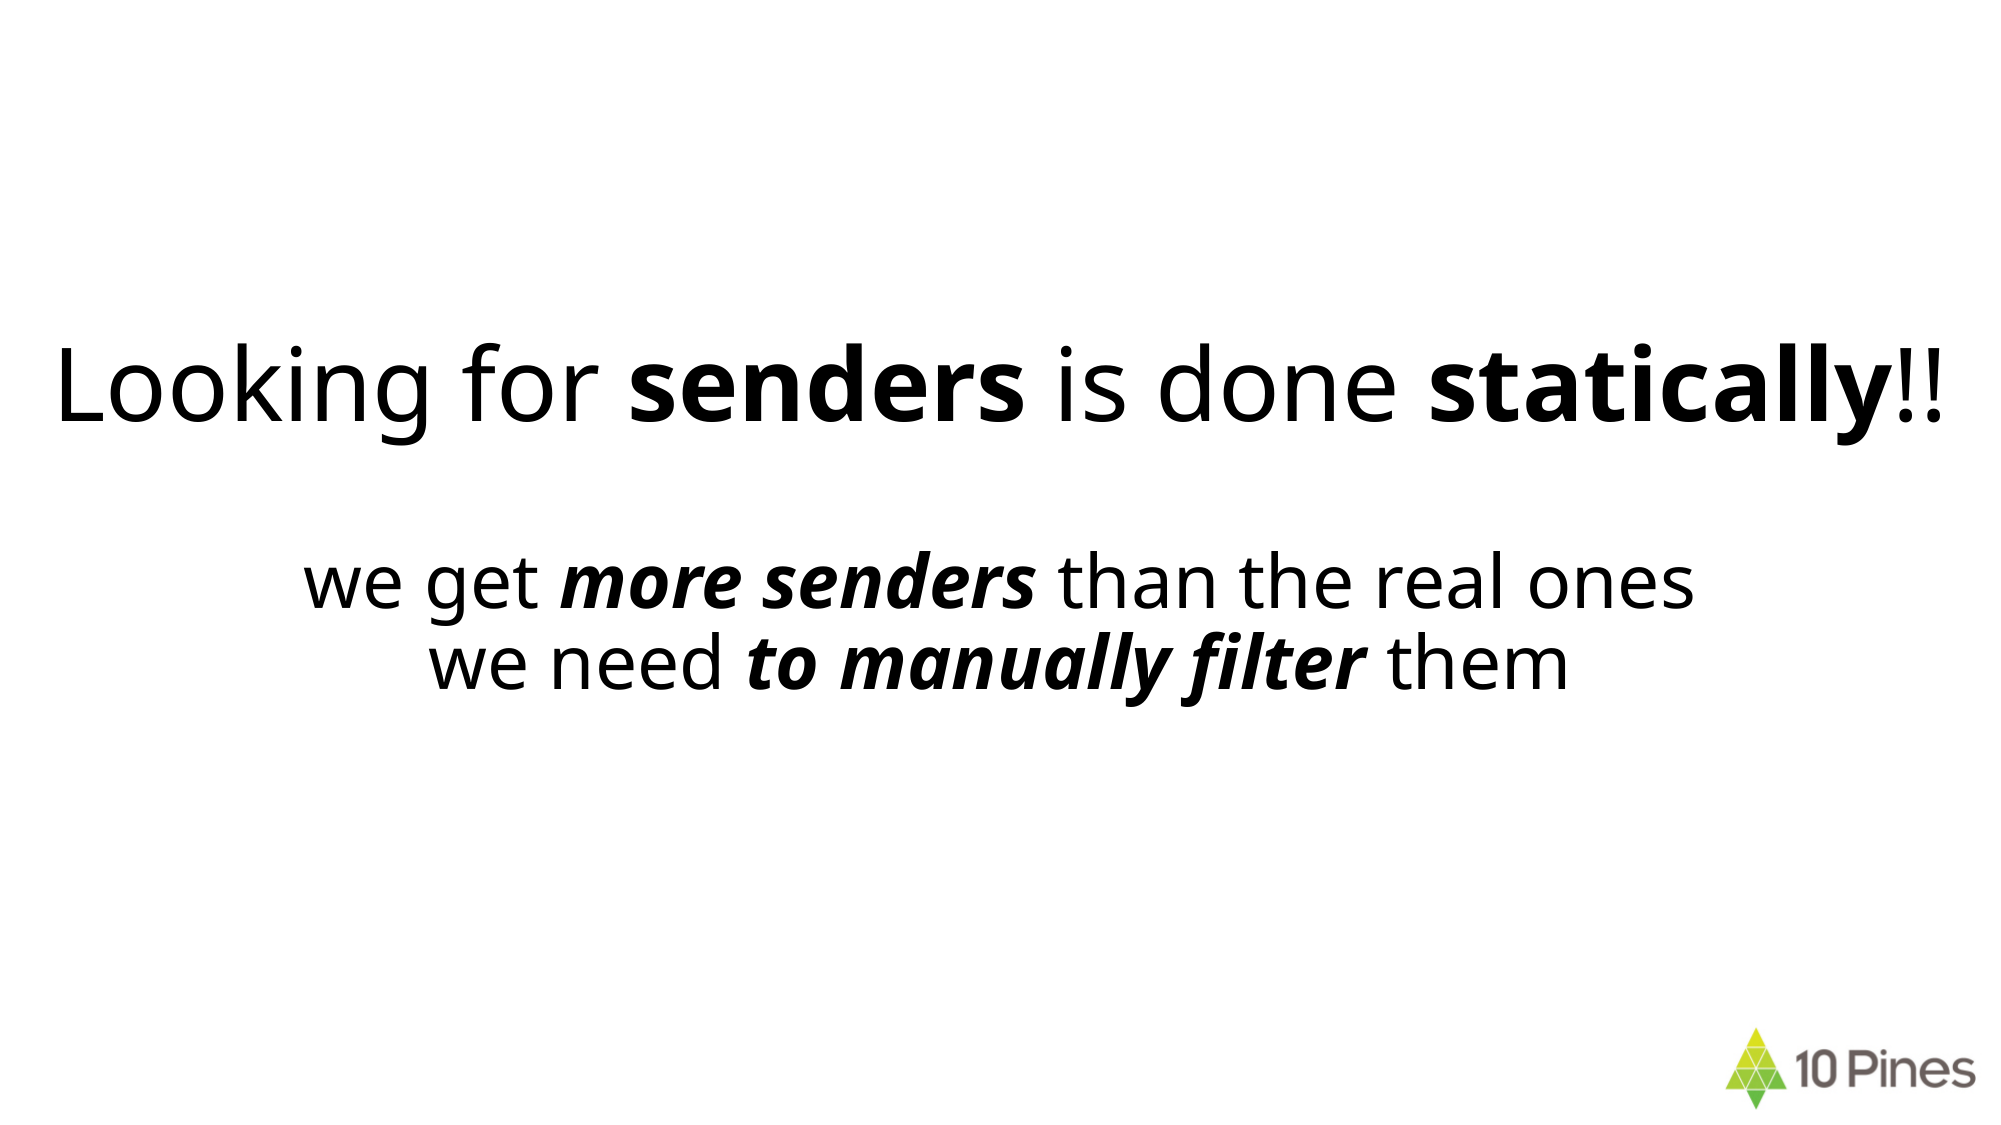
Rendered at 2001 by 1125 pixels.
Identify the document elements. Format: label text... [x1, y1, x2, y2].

picture [1709, 1013, 1992, 1124]
text_box Looking for senders is done statically!! we get more senders than the real ones we need to manually filter them [22, 291, 1978, 748]
